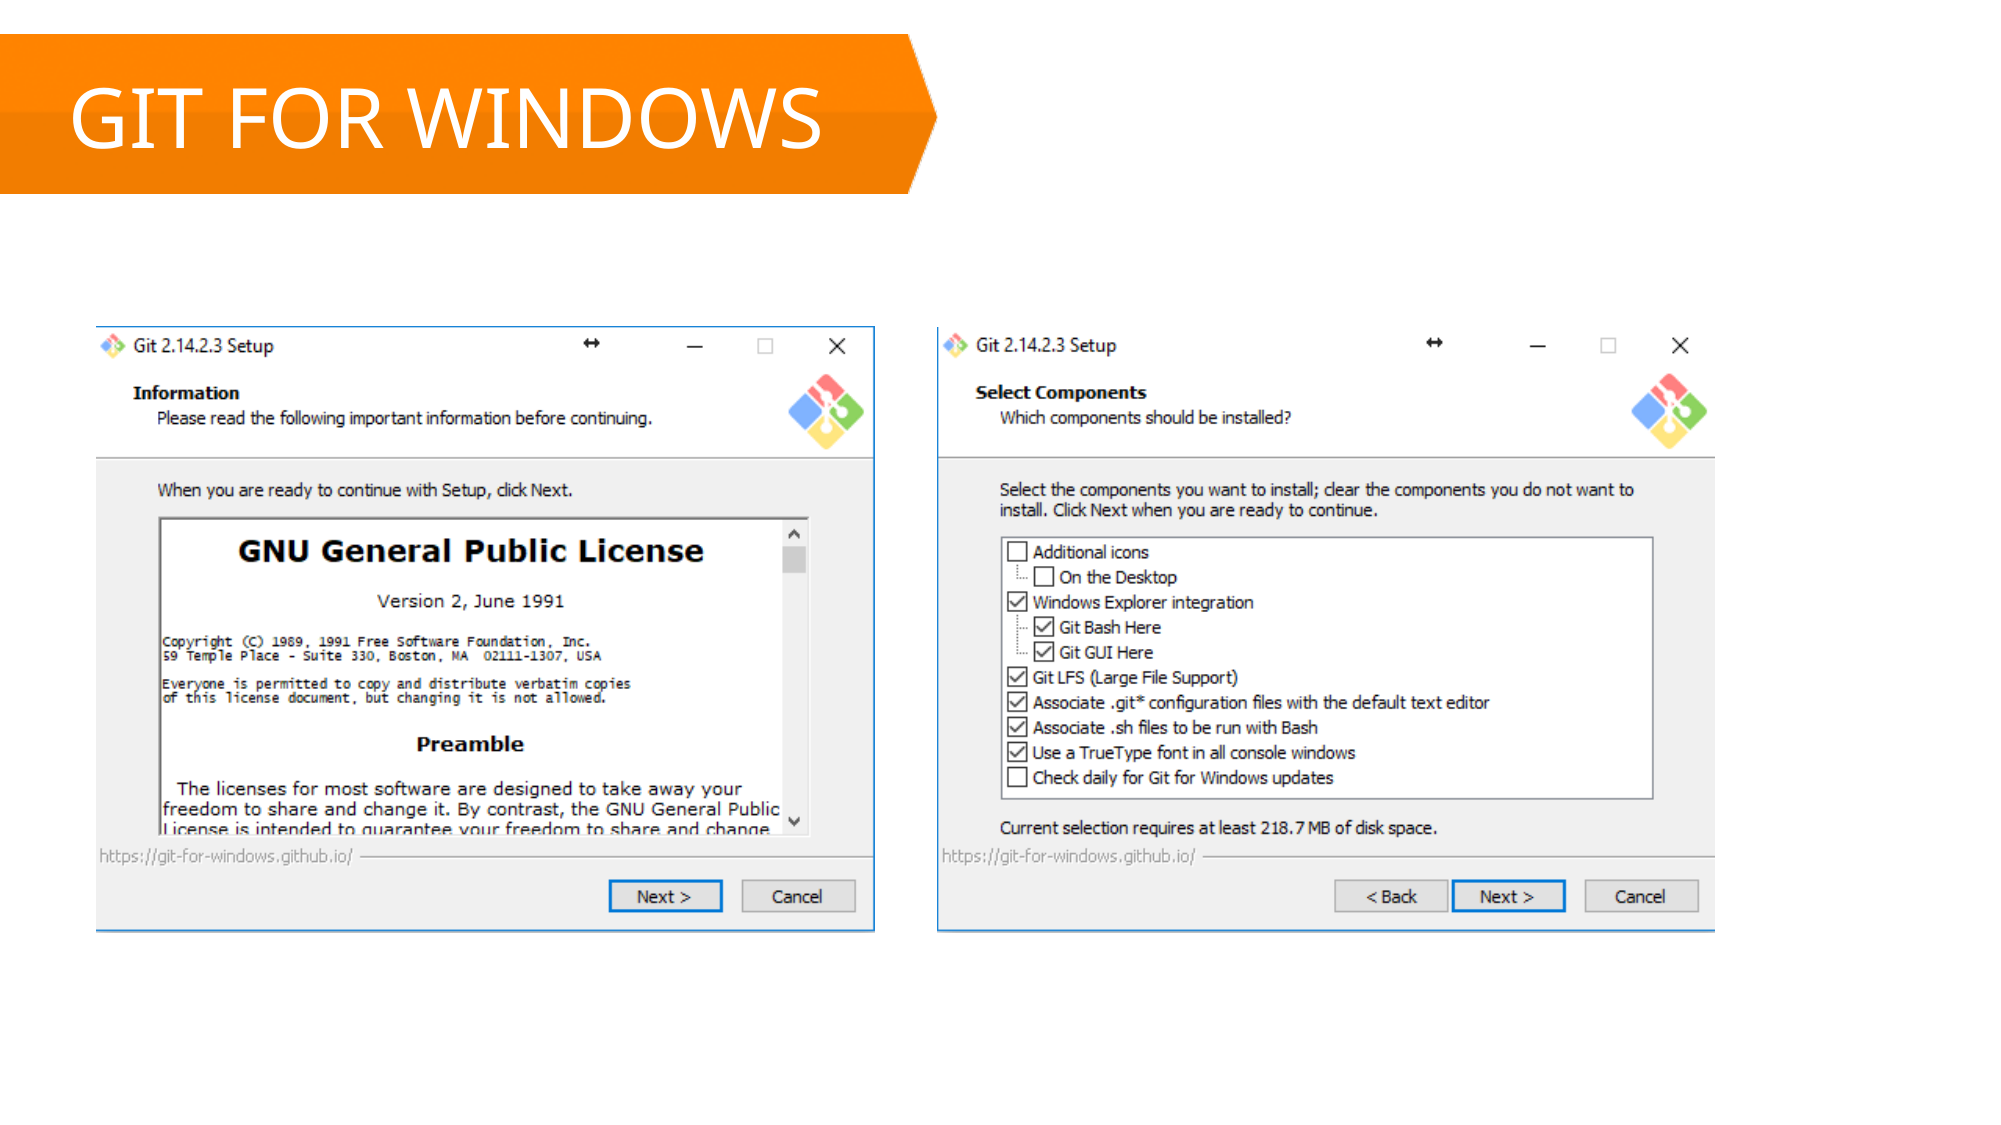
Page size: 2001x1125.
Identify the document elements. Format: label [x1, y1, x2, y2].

picture [96, 326, 875, 933]
picture [937, 327, 1715, 933]
picture [0, 34, 938, 194]
